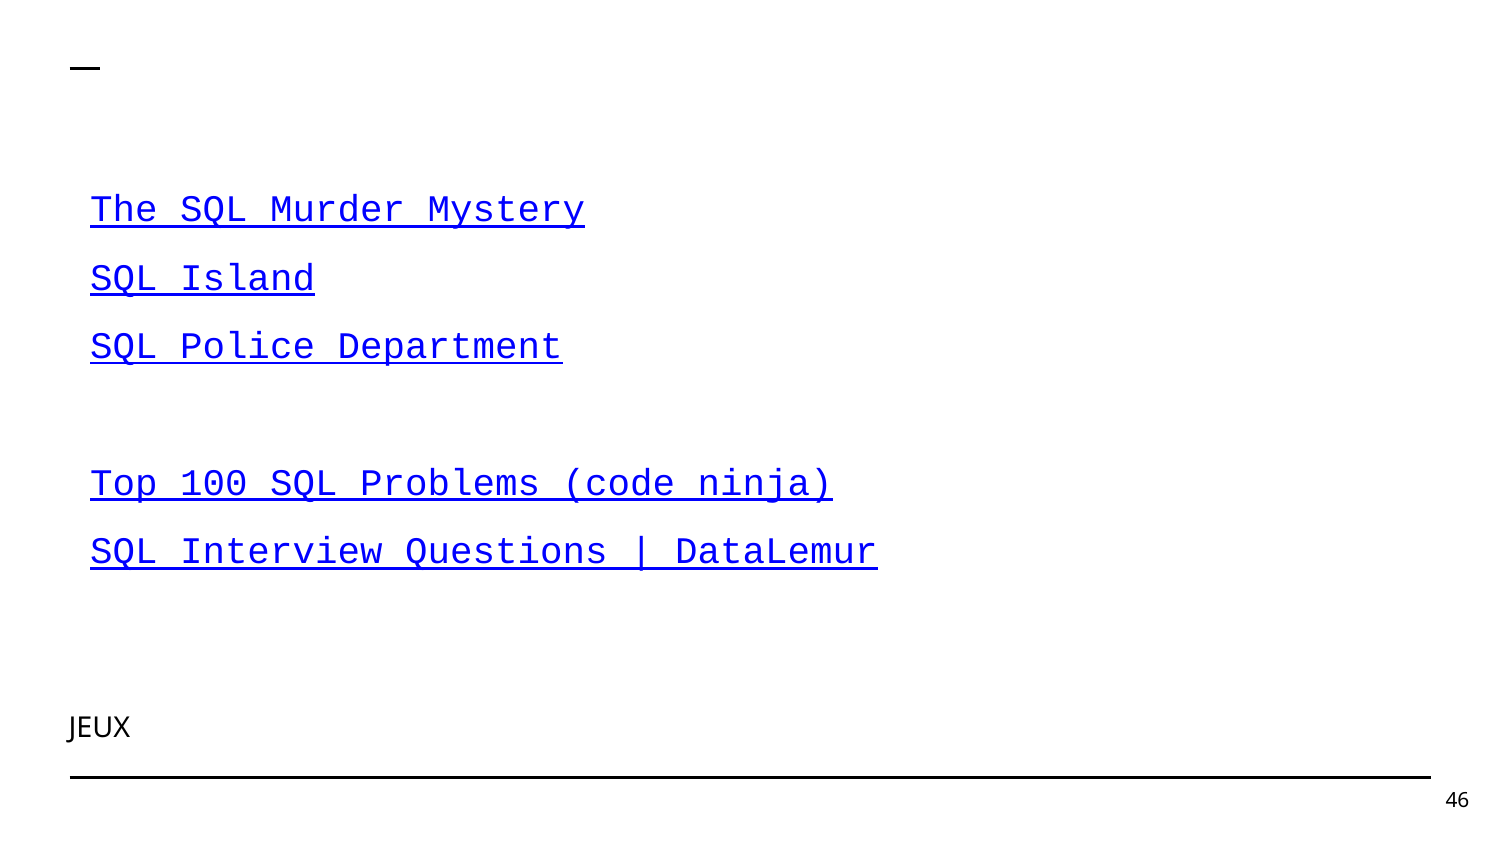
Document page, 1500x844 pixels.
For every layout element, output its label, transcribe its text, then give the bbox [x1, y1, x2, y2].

list JEUX [53, 693, 1430, 758]
slide_number ‹#› [1394, 769, 1484, 834]
text_box The SQL Murder Mystery SQL Island SQL Police Department Top 100 SQL Problems (code ninja) SQL Interview Questions | DataLemur [74, 162, 1276, 587]
